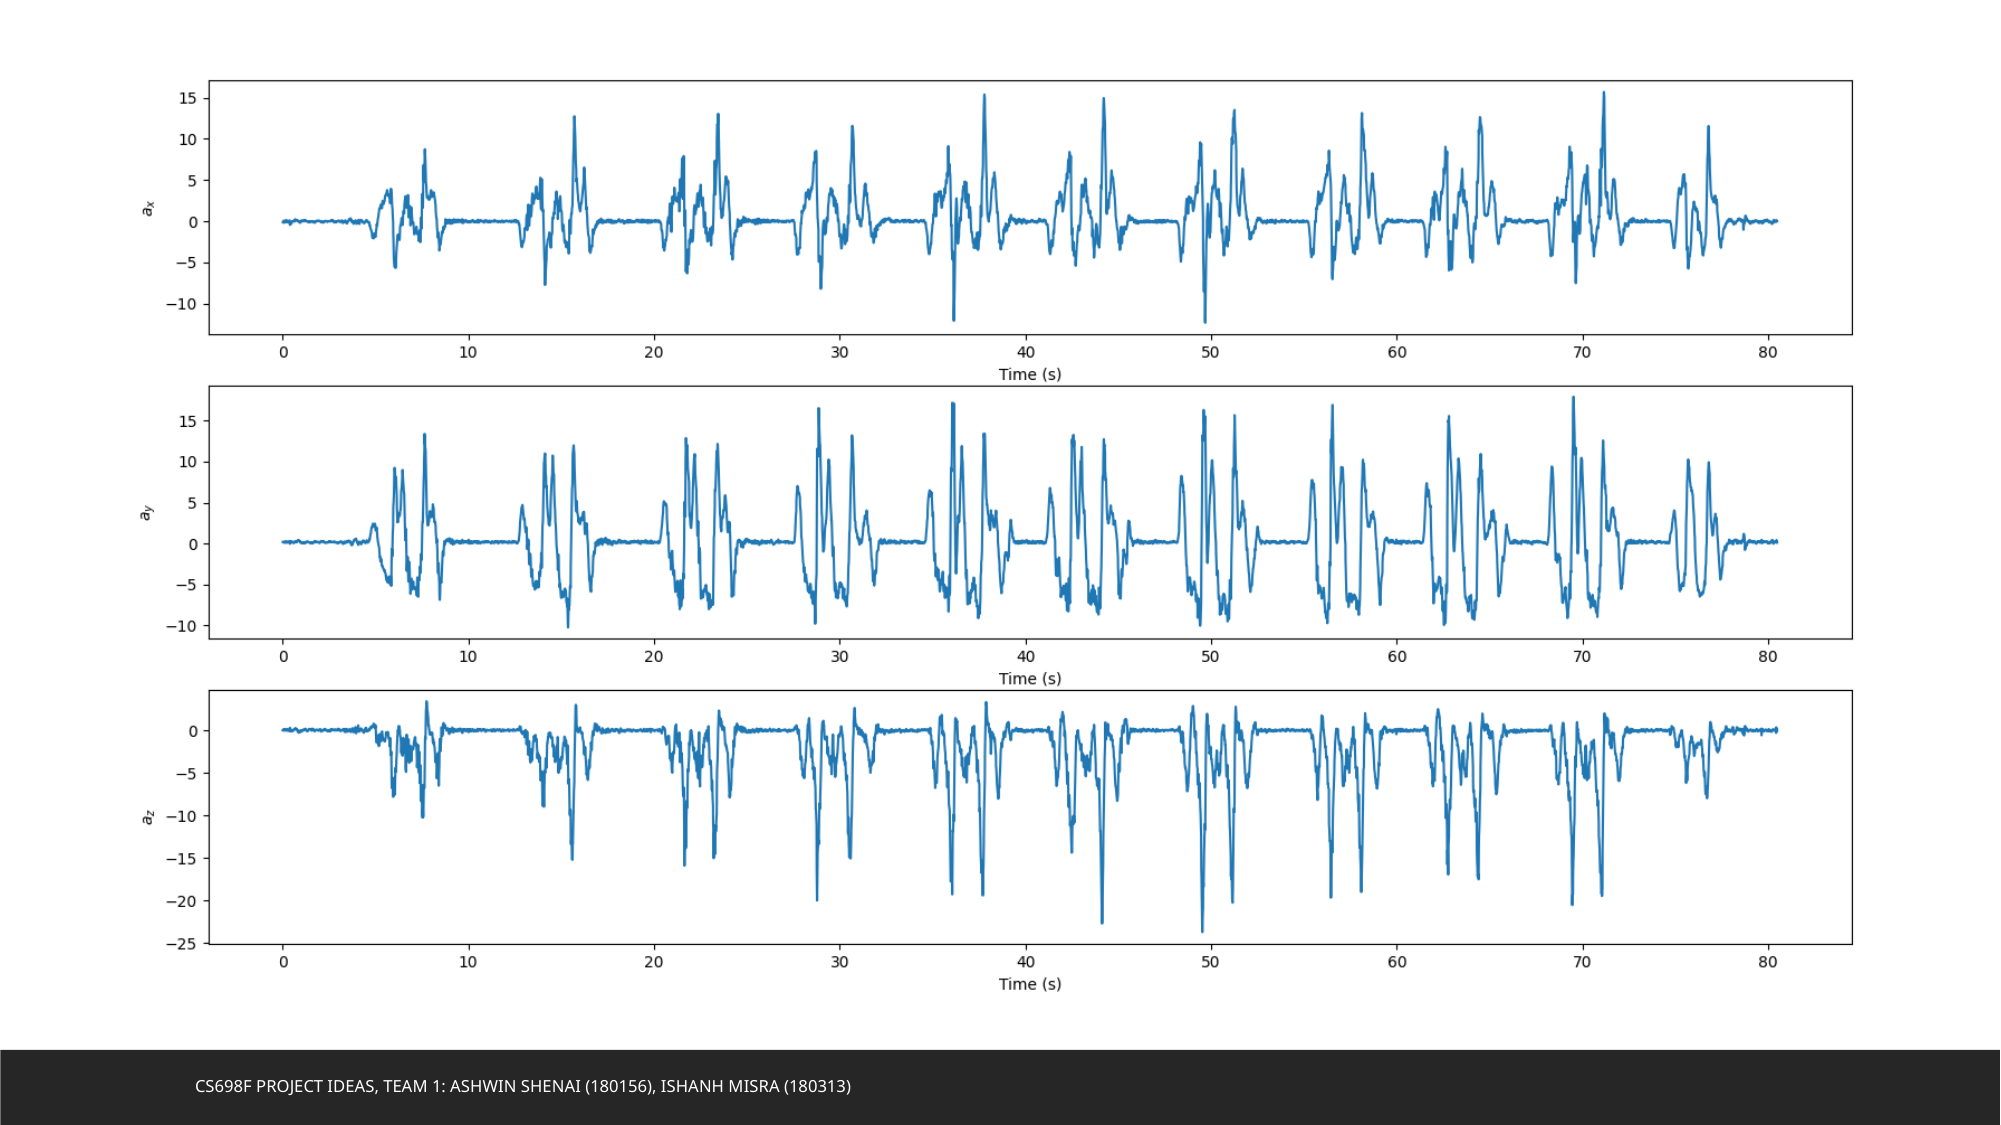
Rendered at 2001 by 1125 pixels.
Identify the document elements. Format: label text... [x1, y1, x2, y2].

footer CS698F Project Ideas, Team 1: Ashwin Shenai (180156), Ishanh Misra (180313) [180, 1057, 1299, 1118]
picture [103, 39, 1898, 1021]
